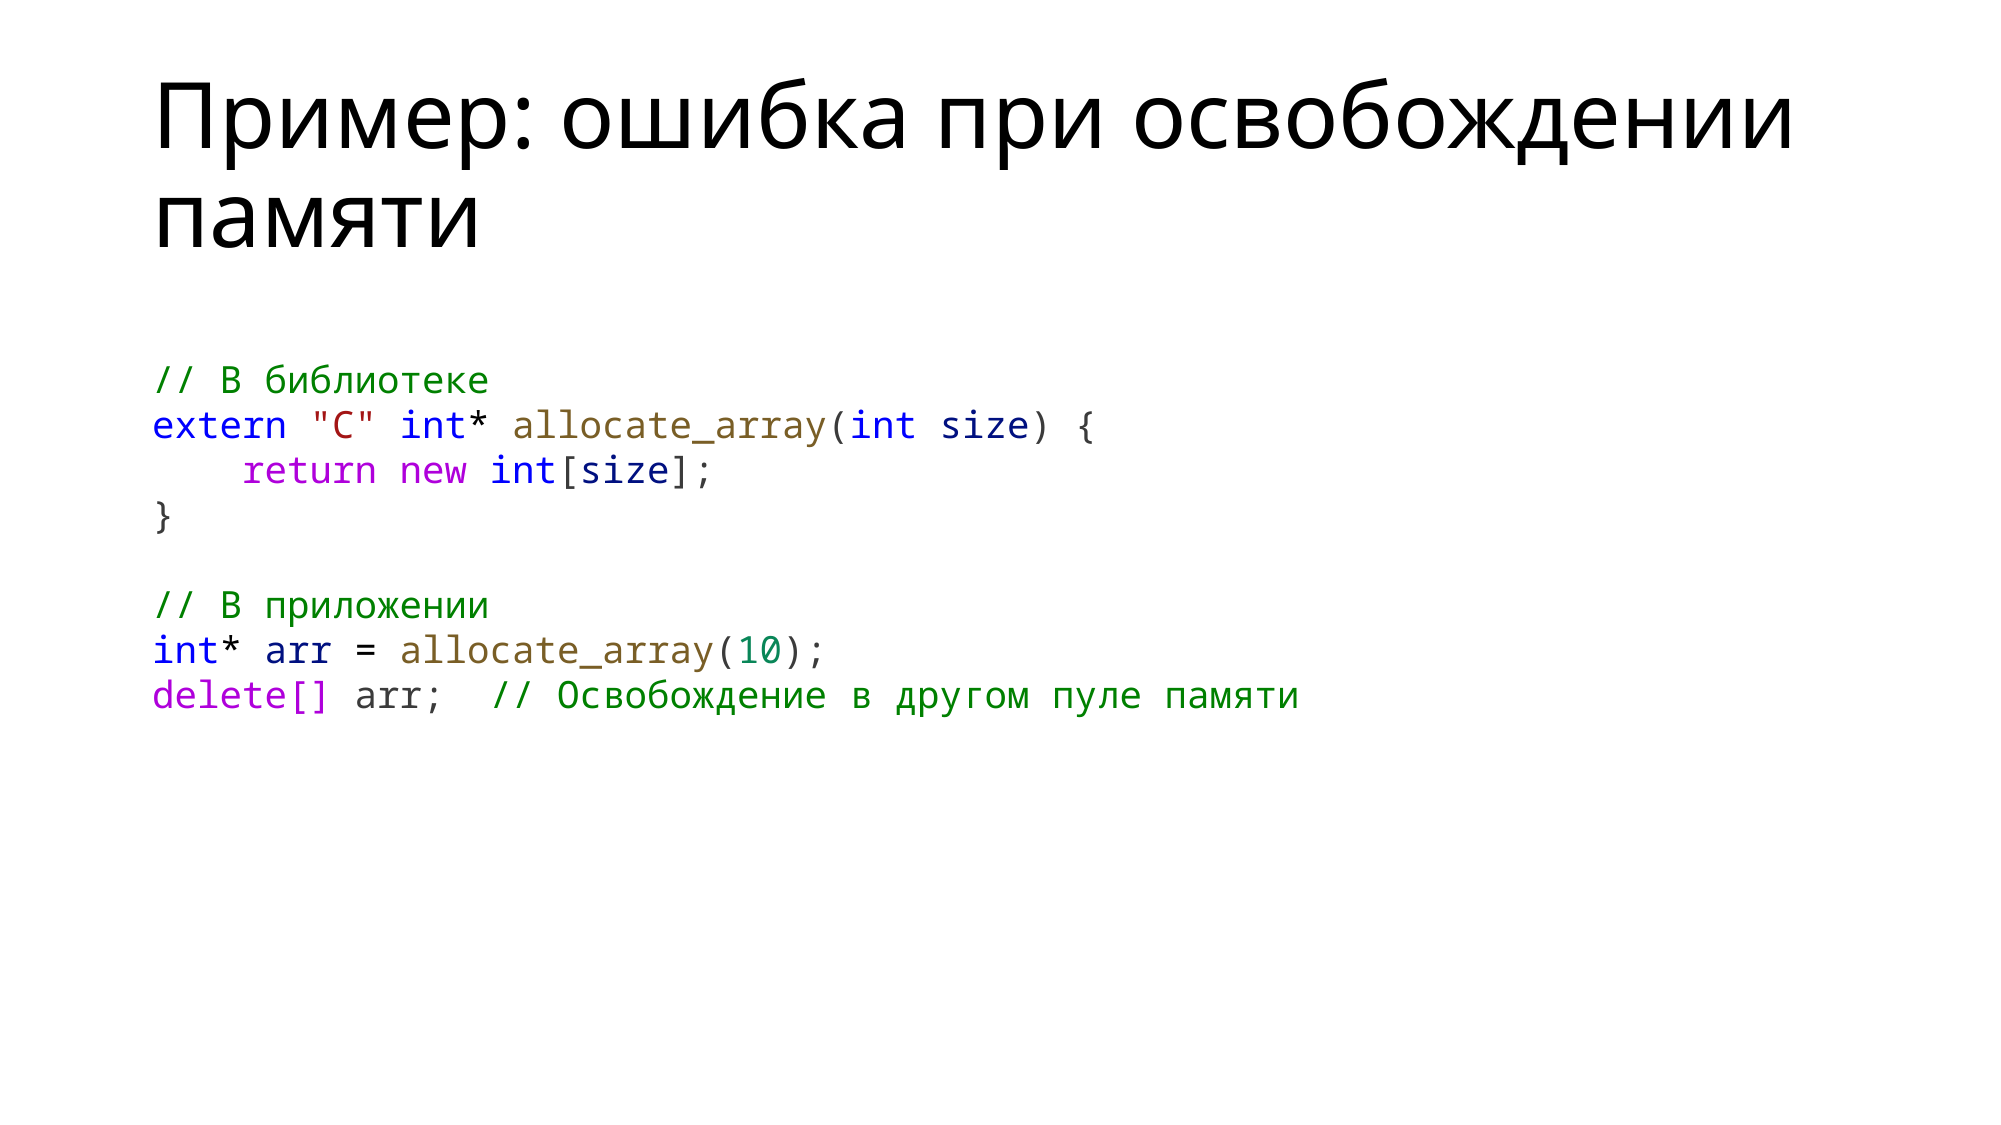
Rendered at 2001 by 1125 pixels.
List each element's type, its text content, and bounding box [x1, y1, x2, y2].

title Пример: ошибка при освобождении памяти [137, 59, 1863, 278]
text_box // В библиотеке extern "C" int* allocate_array(int size) { return new int[size]; } // В приложении int* arr = allocate_array(10); delete[] arr; // Освобождение в другом пуле памяти [137, 349, 1500, 724]
